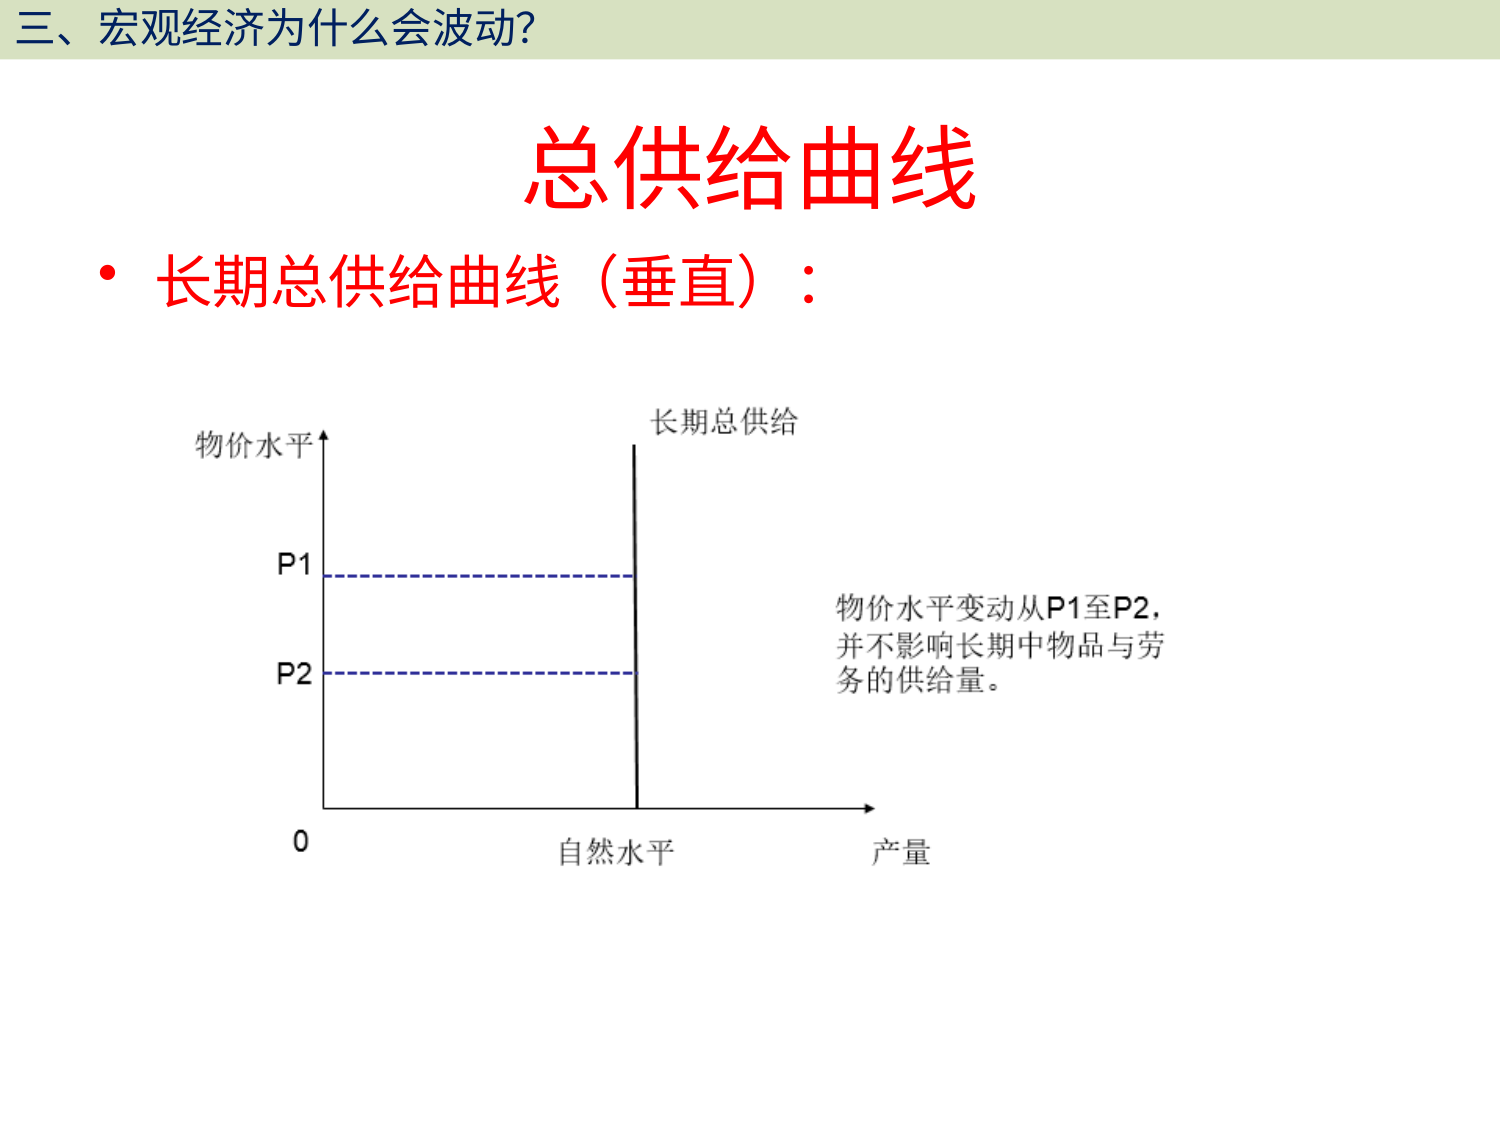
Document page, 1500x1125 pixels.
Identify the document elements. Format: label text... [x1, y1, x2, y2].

picture [157, 365, 1210, 924]
title 总供给曲线 [75, 99, 1425, 233]
list 长期总供给曲线（垂直）： [82, 237, 1433, 980]
